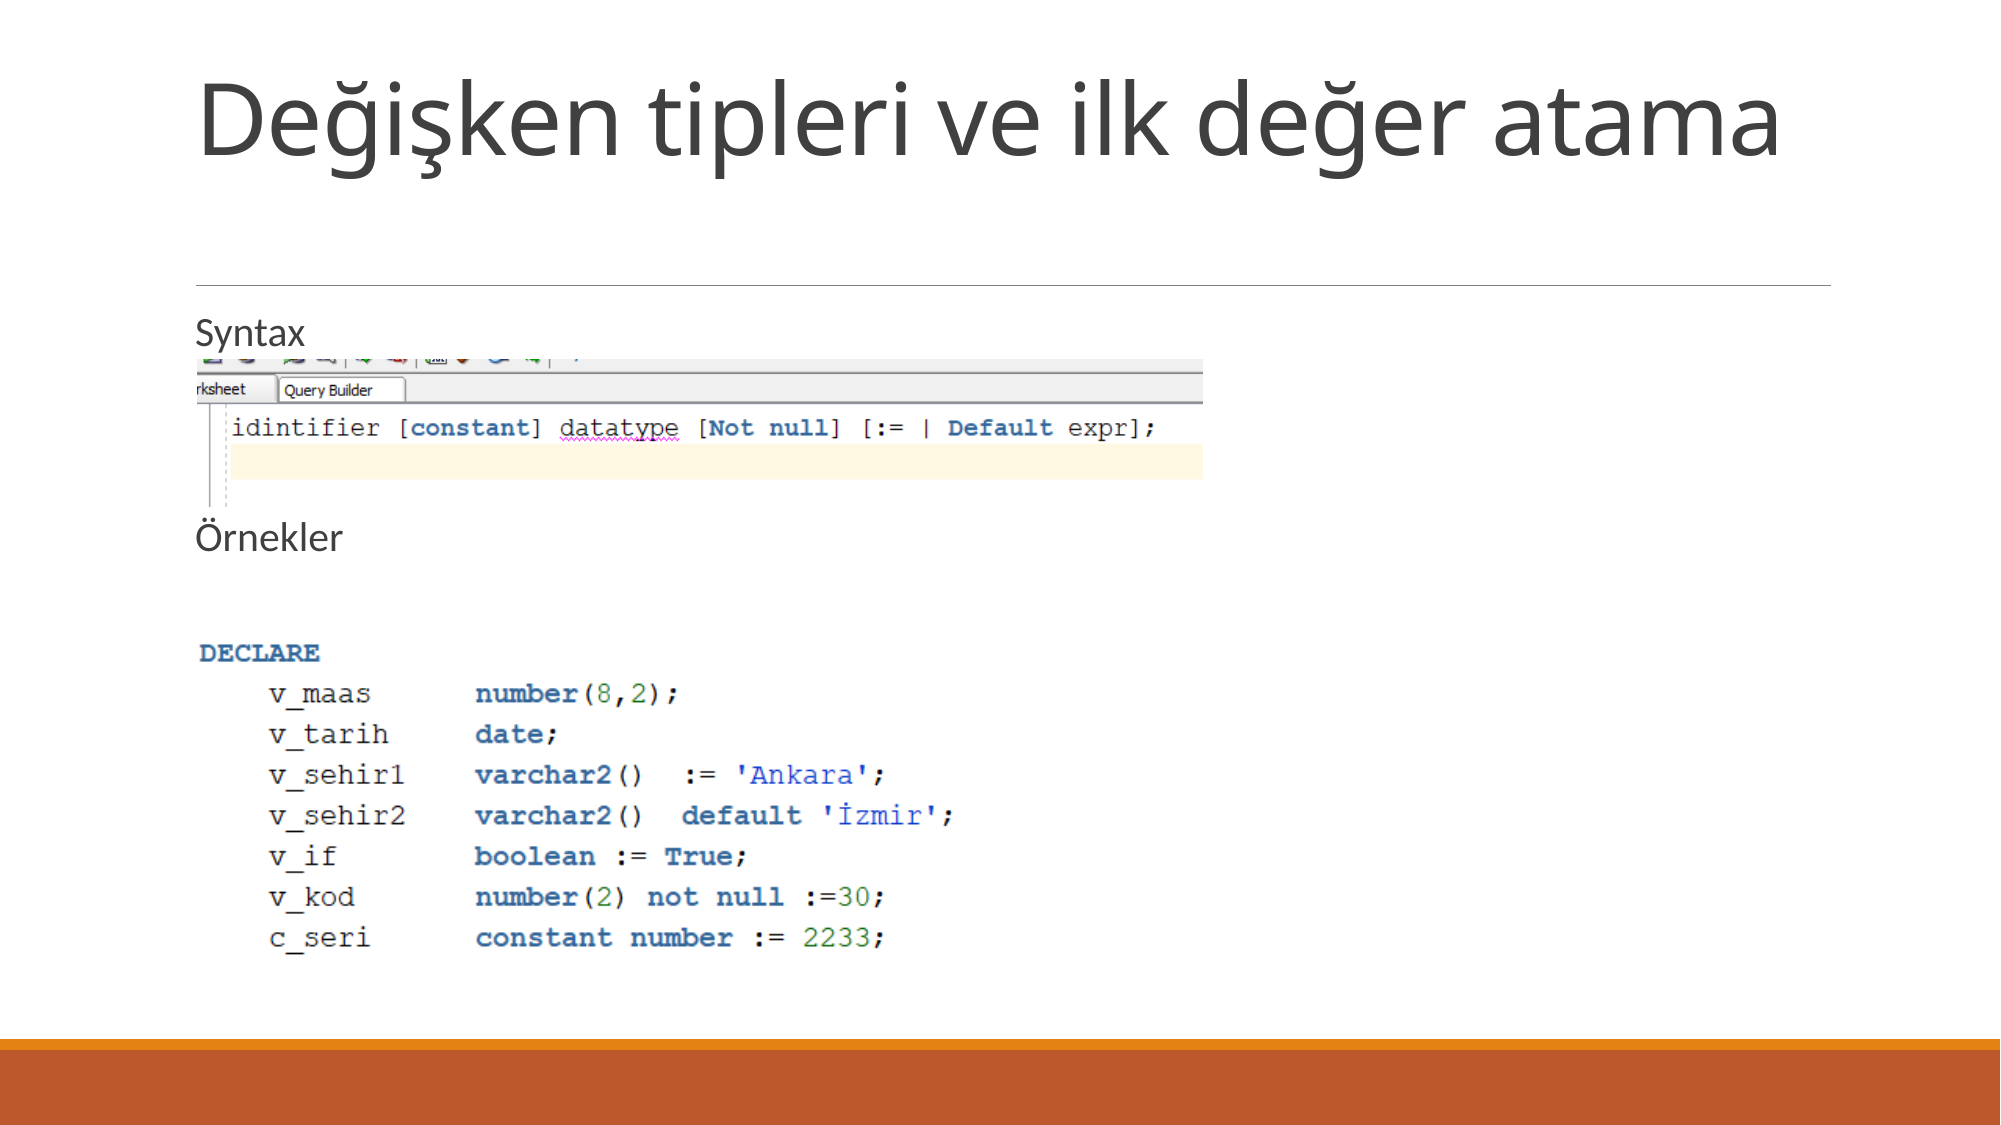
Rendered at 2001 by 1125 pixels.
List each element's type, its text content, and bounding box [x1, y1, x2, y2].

title Değişken tipleri ve ilk değer atama [180, 47, 1830, 285]
picture [197, 359, 1204, 507]
list Syntax [180, 302, 1830, 457]
picture [197, 614, 1279, 1026]
list Örnekler [180, 507, 990, 616]
